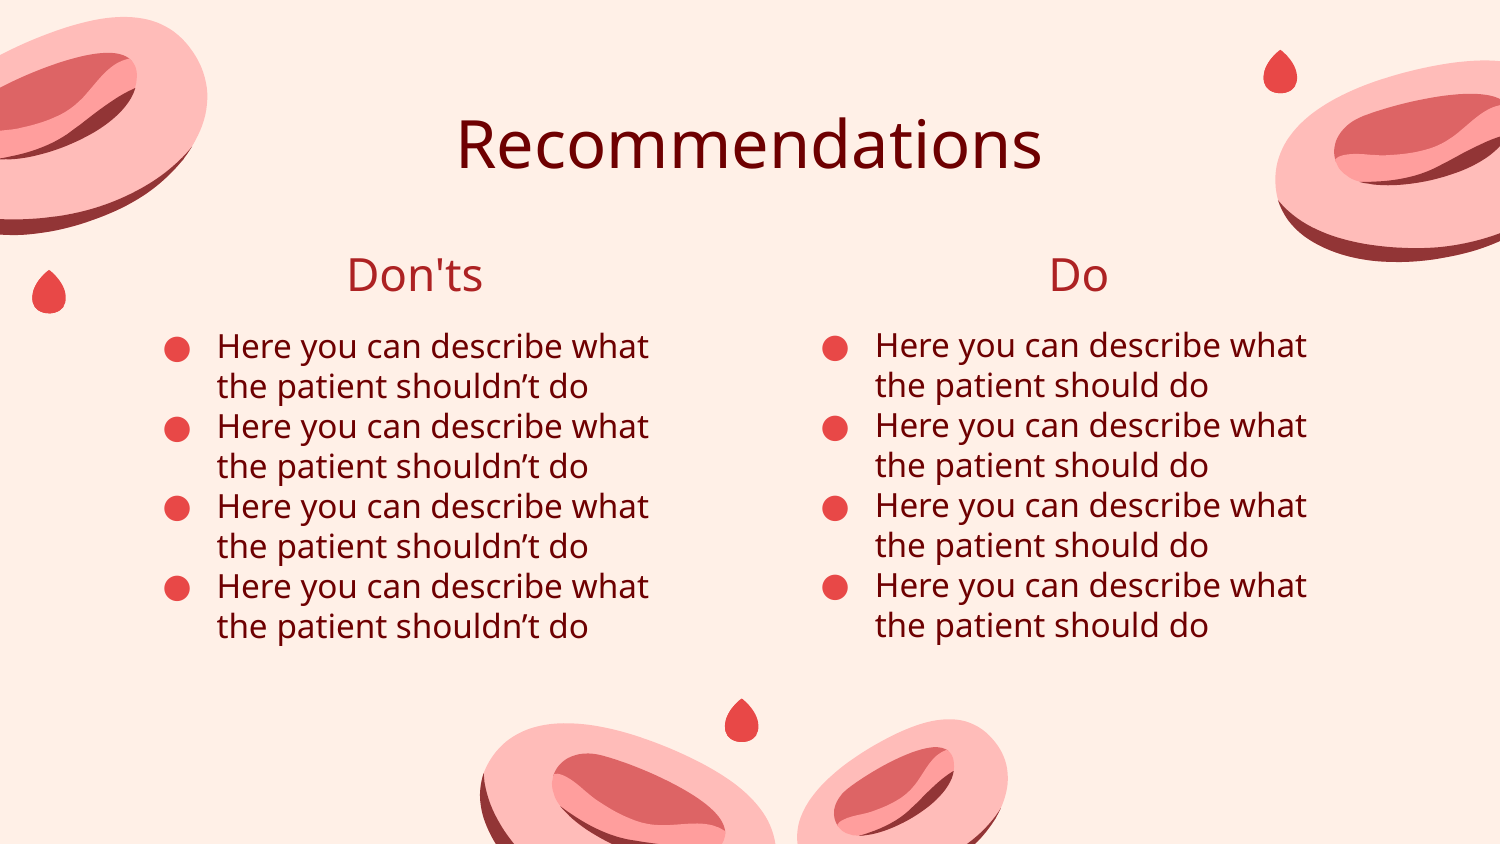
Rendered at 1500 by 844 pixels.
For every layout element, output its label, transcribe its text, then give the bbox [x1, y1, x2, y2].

subtitle Do [784, 230, 1374, 303]
subtitle Don'ts [126, 230, 716, 303]
subtitle Here you can describe what the patient shouldn’t do Here you can describe what the patient shouldn’t do Here you can describe what the patient shouldn’t do Here you can describe what the patient shouldn’t do [126, 310, 716, 651]
subtitle Here you can describe what the patient should do Here you can describe what the patient should do Here you can describe what the patient should do Here you can describe what the patient should do [784, 309, 1374, 650]
title Recommendations [116, 83, 1383, 200]
